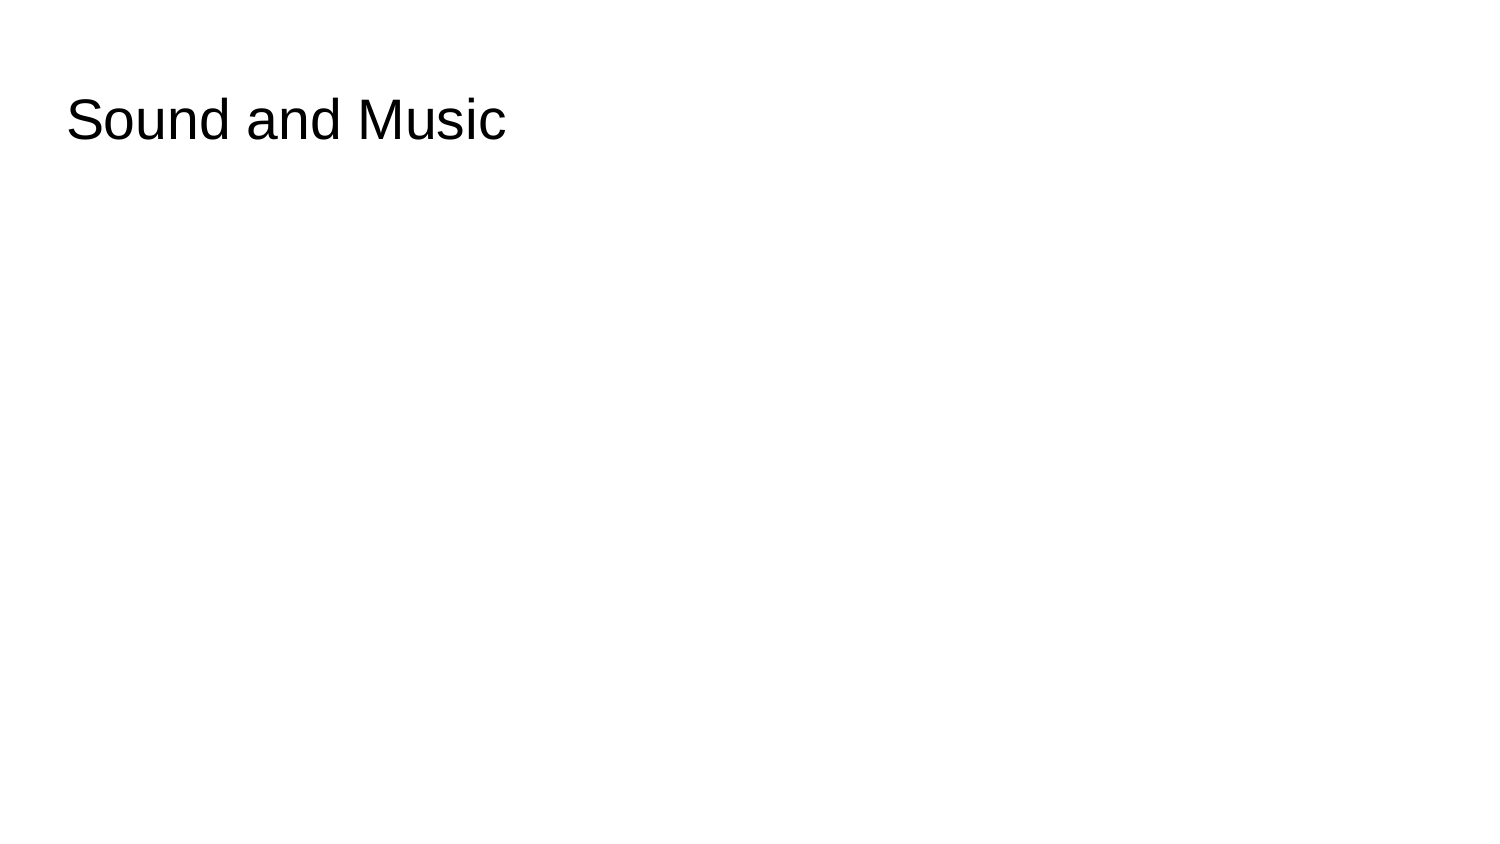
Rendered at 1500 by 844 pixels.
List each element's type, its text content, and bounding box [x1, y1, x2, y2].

title Sound and Music [51, 72, 1449, 167]
